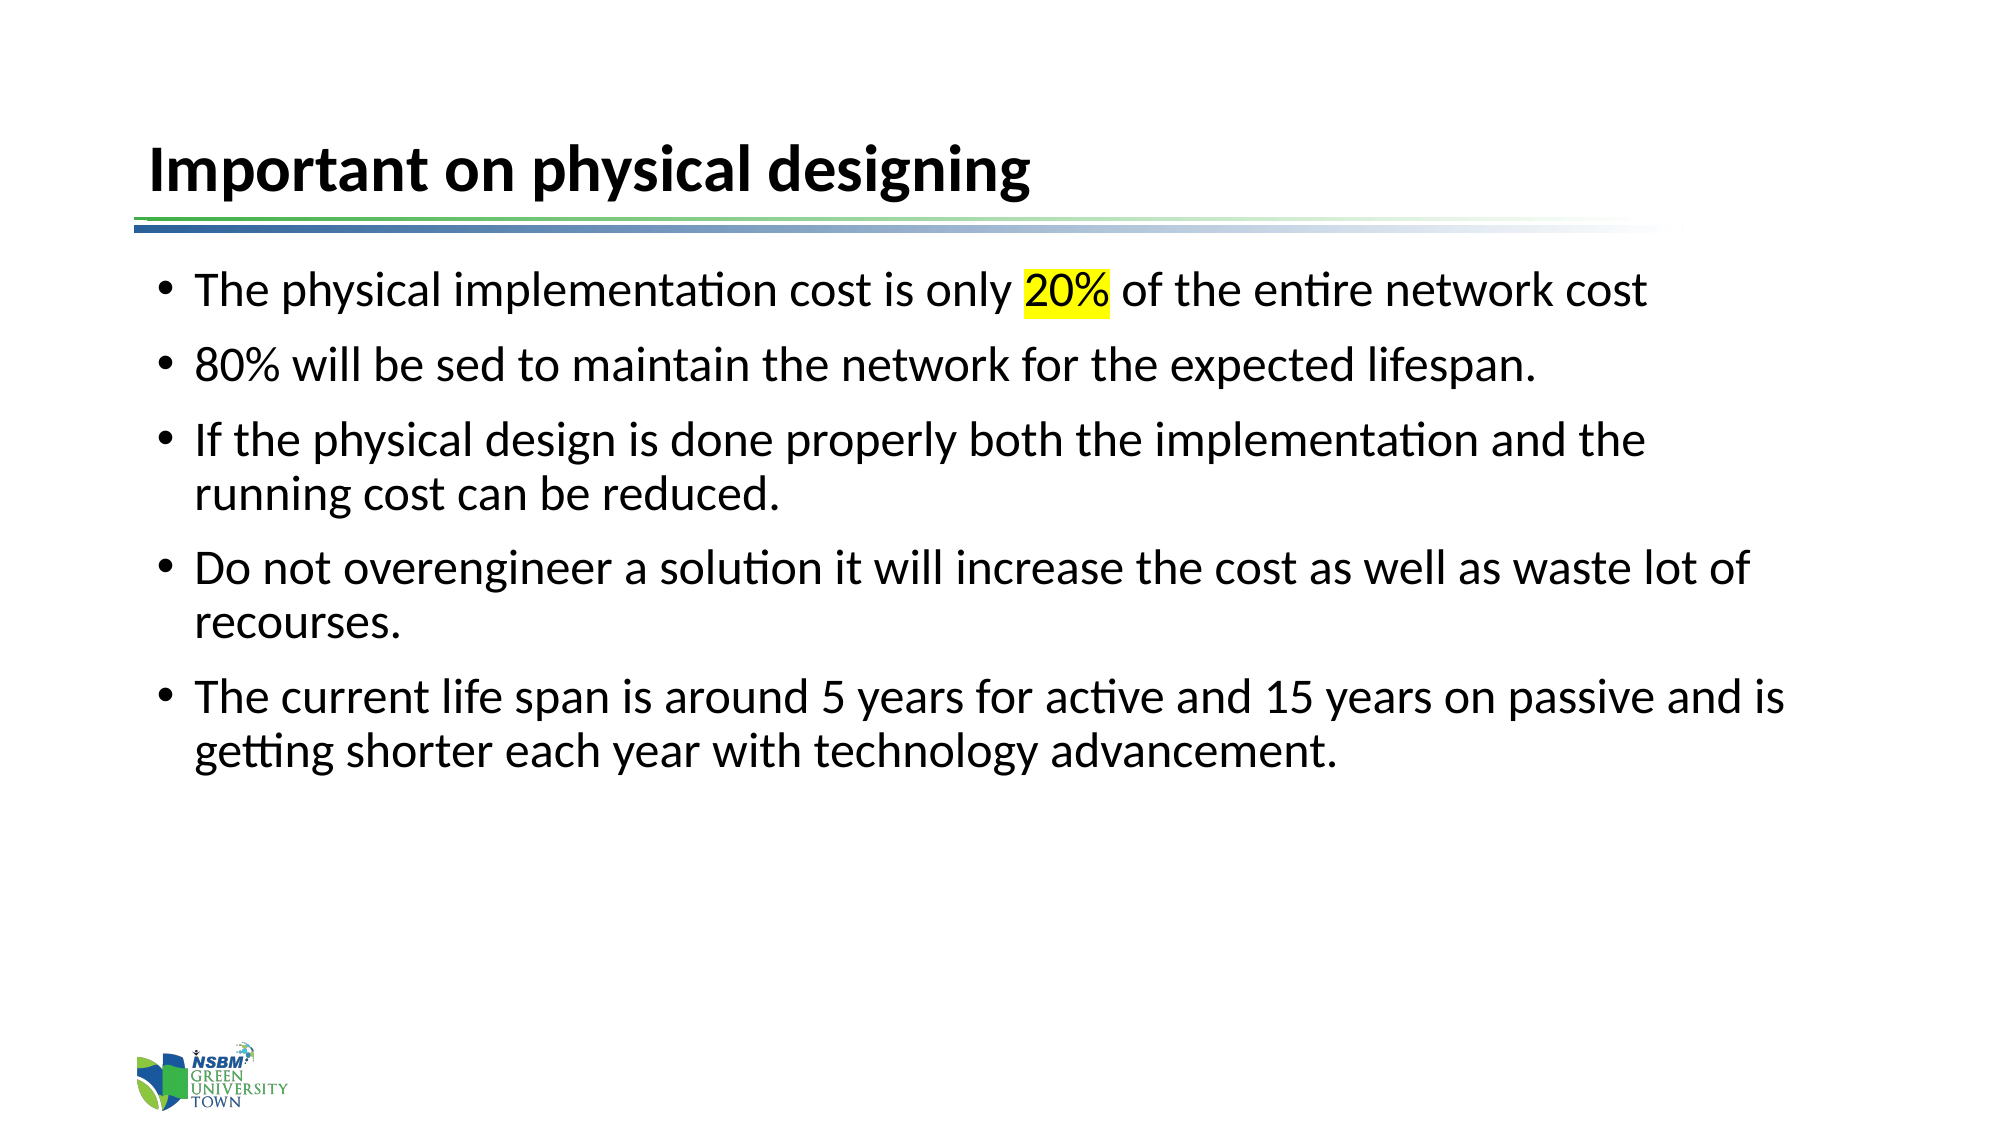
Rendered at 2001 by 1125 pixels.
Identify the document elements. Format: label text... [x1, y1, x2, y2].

picture [137, 1042, 288, 1111]
title Important on physical designing [133, 85, 1859, 256]
list The physical implementation cost is only 20% of the entire network cost 80% will be sed to maintain the network for the expected lifespan. If the physical design is done properly both the implementation and the running cost can be reduced. Do not overengineer a solution it will increase the cost as well as waste lot of recourses. The current life span is around 5 years for active and 15 years on passive and is getting shorter each year with technology advancement. [141, 255, 1830, 1019]
